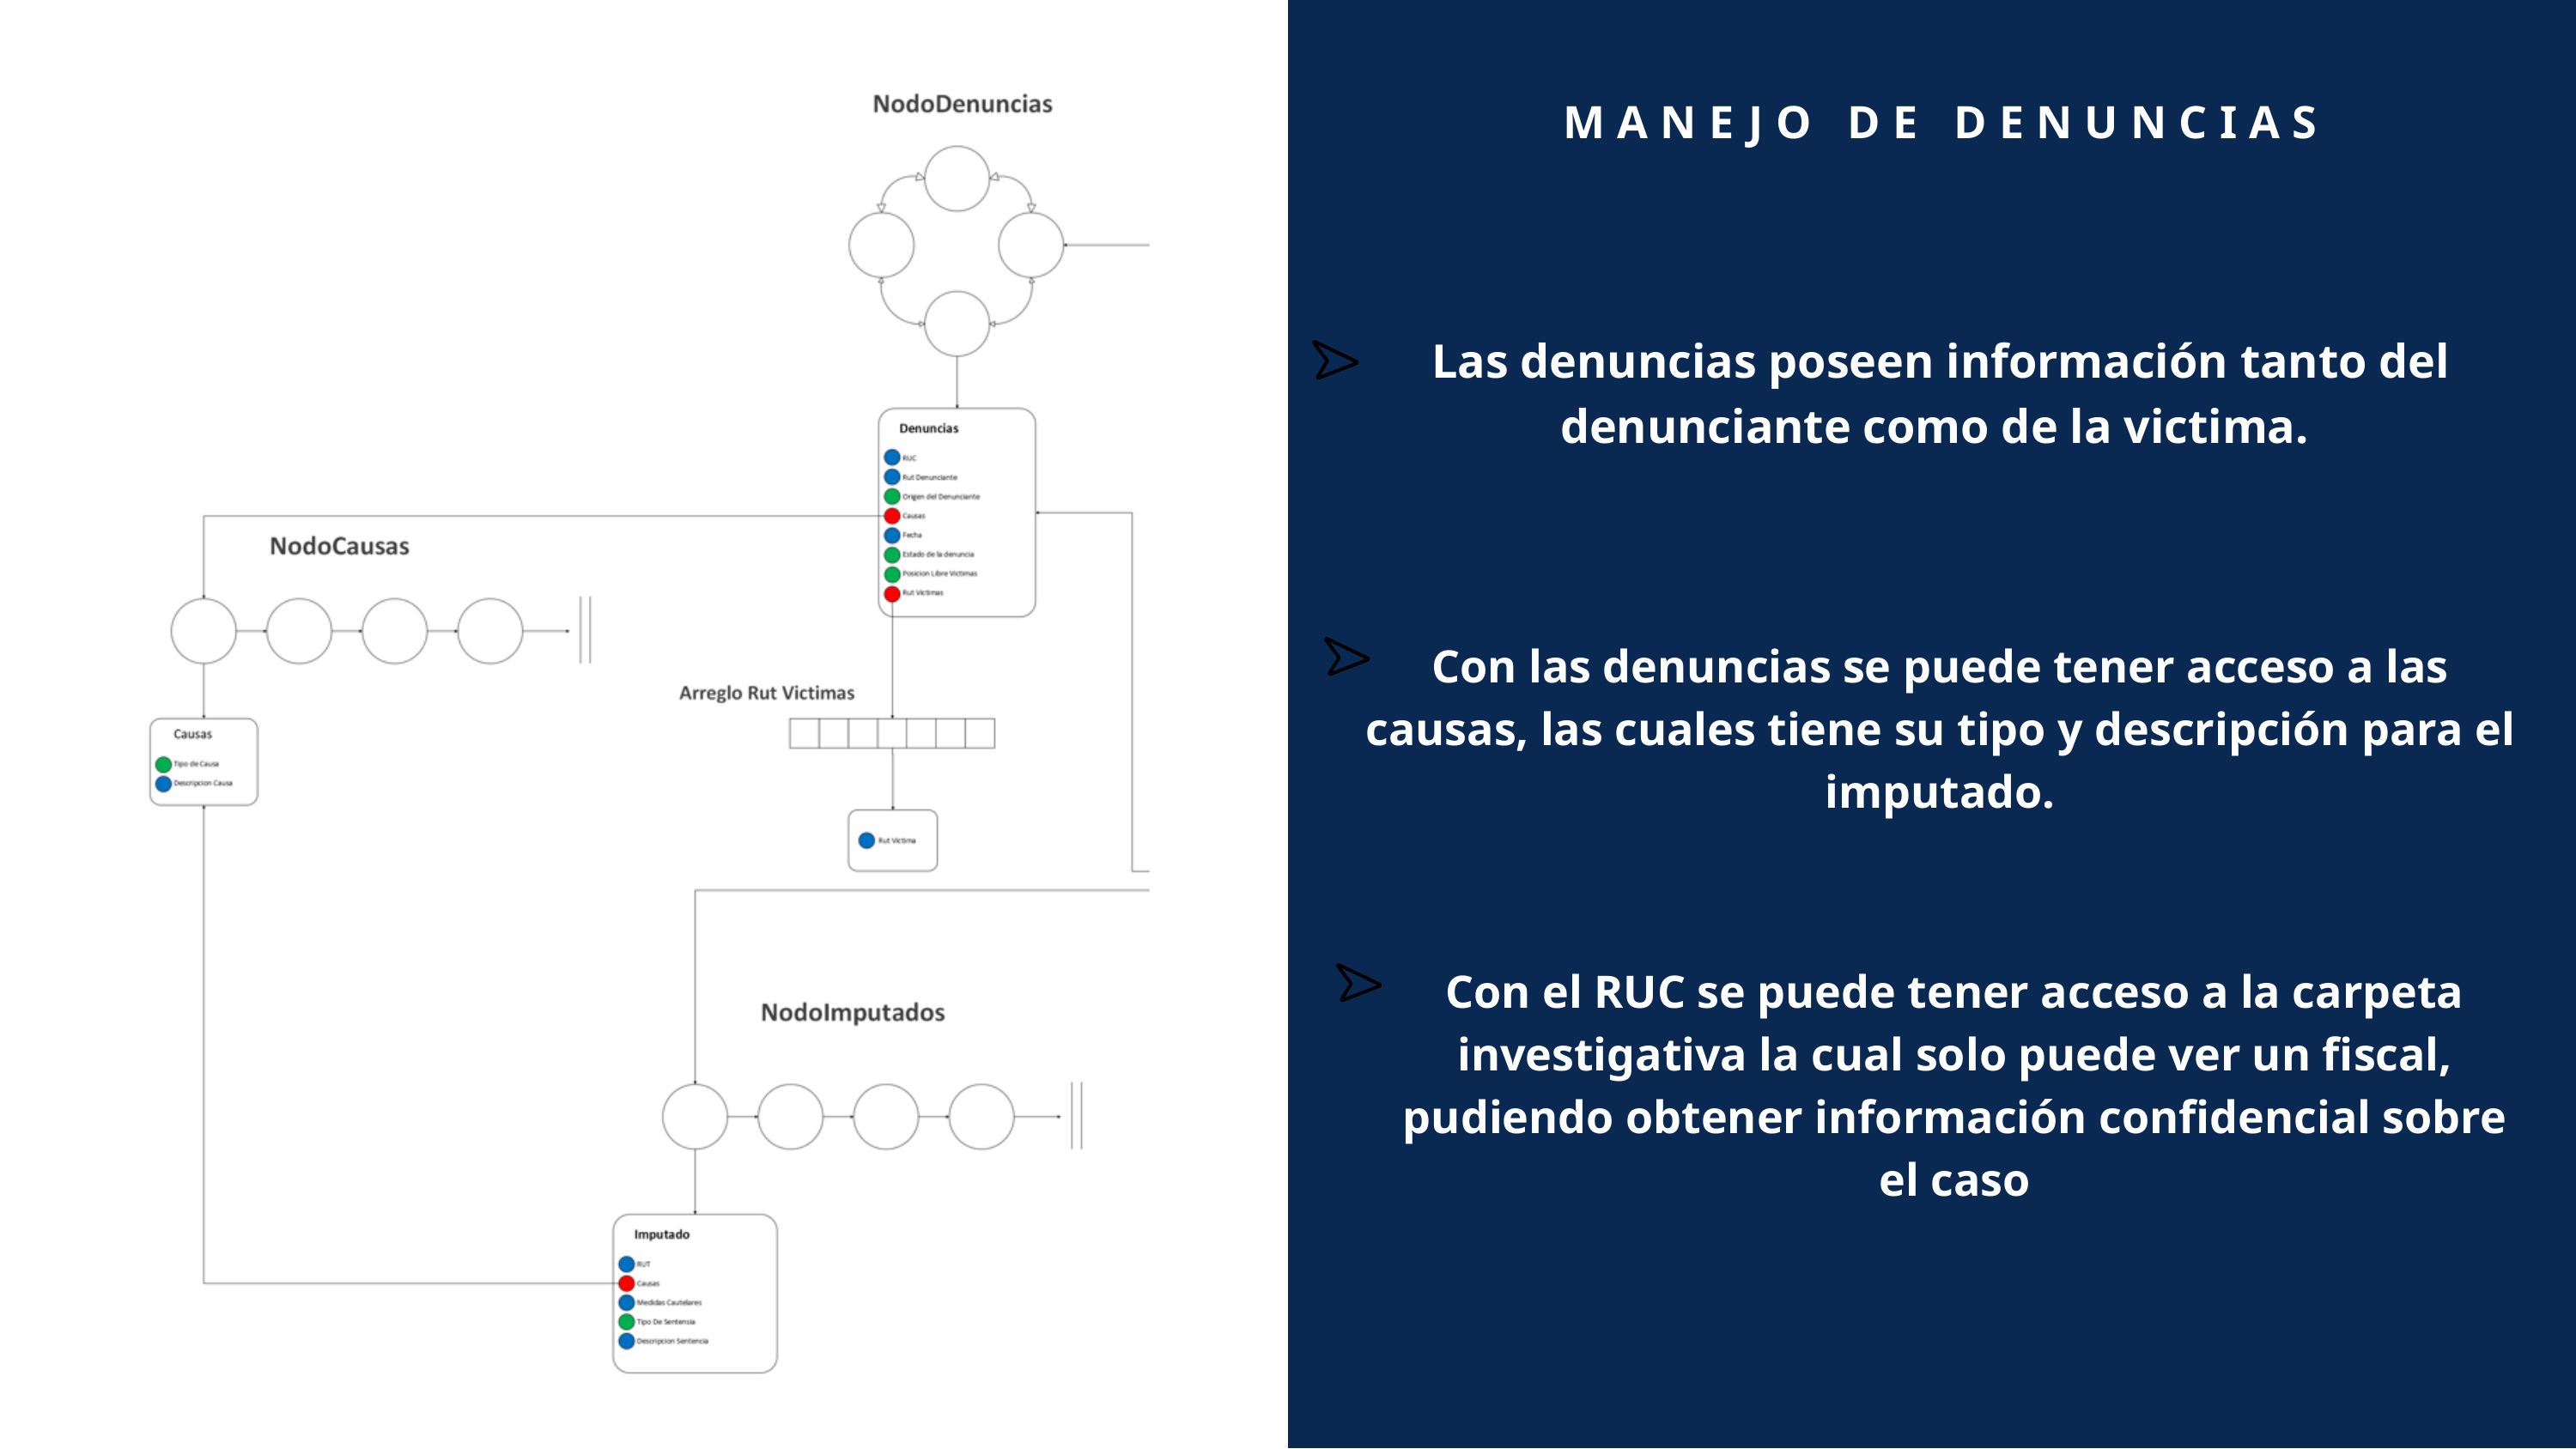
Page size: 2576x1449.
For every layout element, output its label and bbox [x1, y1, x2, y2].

text_box [144, 46, 1150, 1403]
text_box [1287, 0, 2576, 1449]
